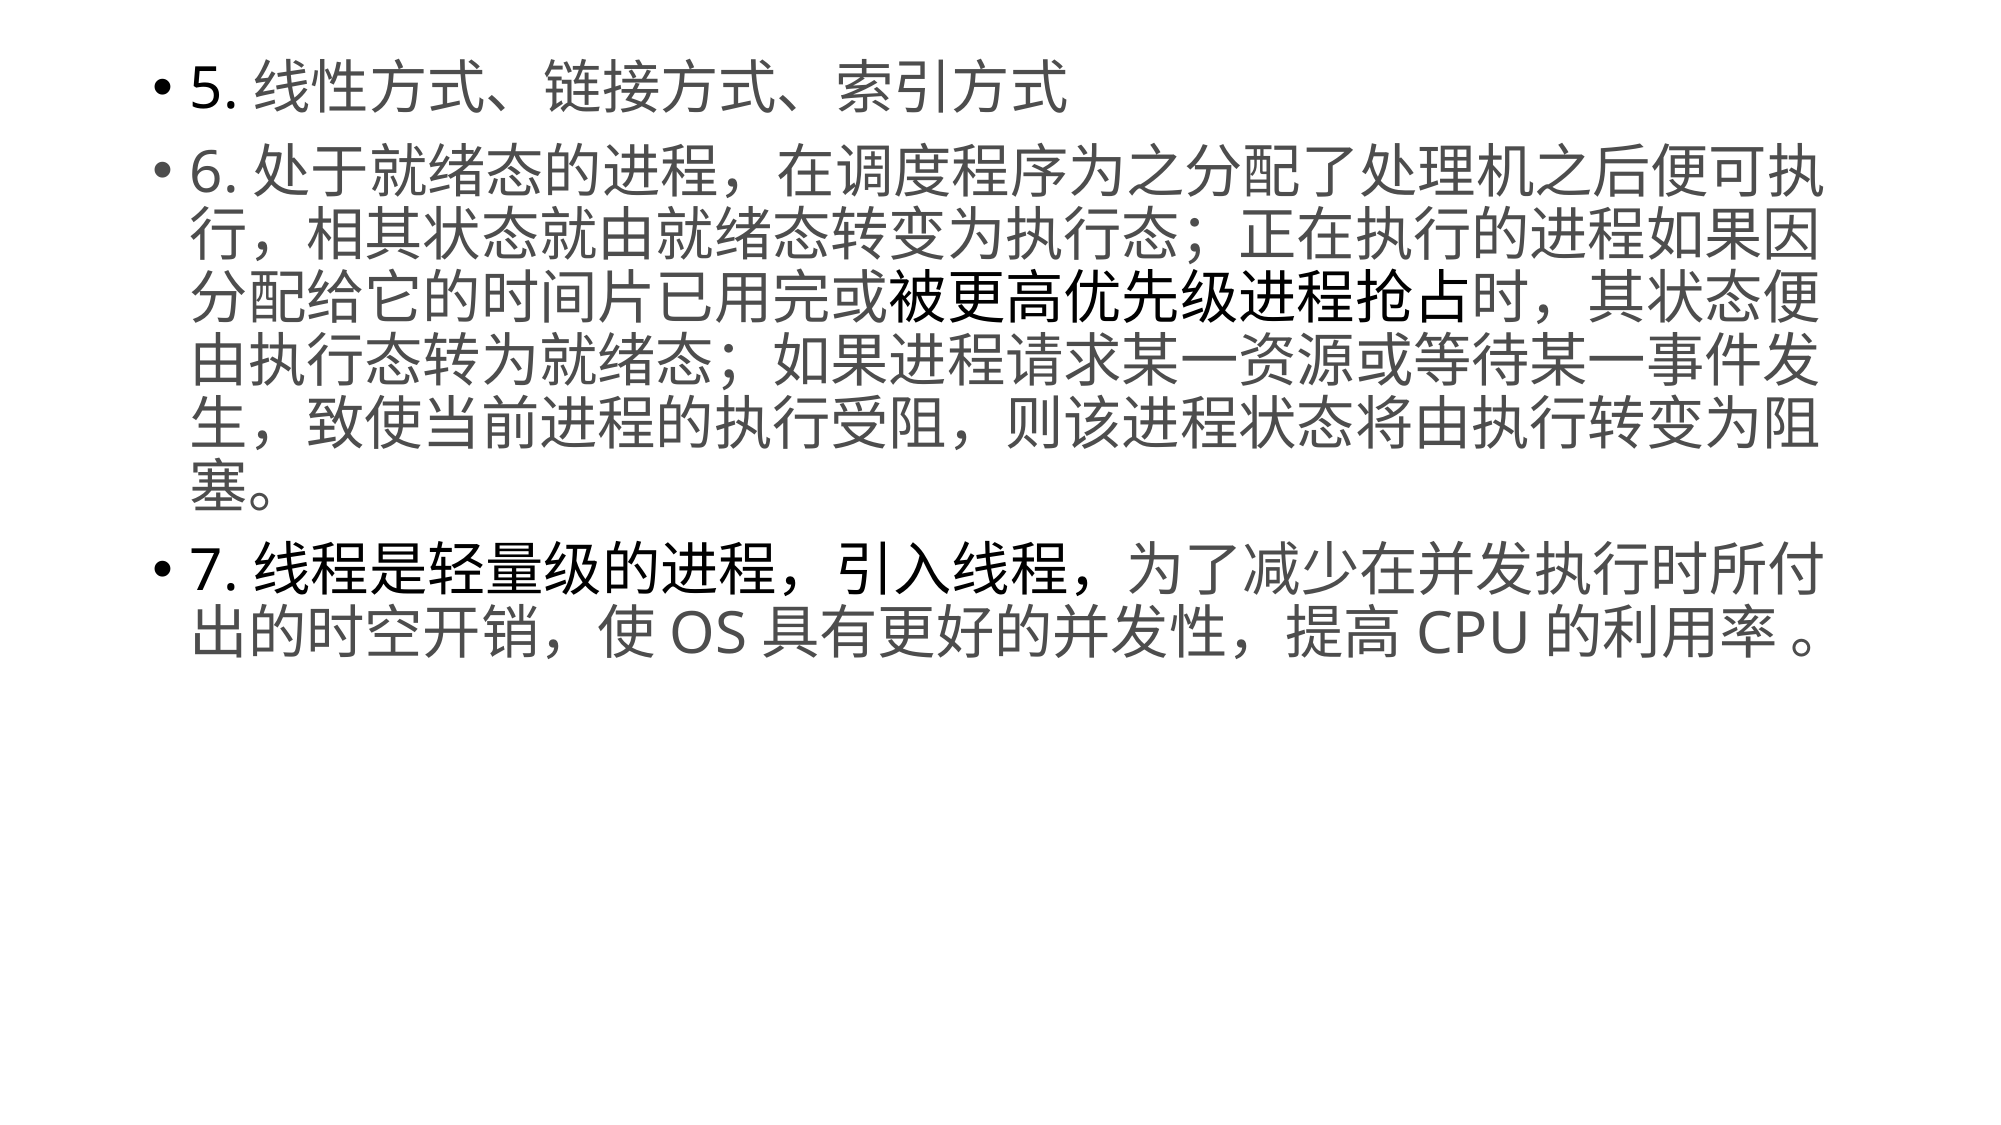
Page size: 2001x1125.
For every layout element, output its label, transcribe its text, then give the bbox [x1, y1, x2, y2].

list 5.线性方式、链接方式、索引方式 6.处于就绪态的进程，在调度程序为之分配了处理机之后便可执行，相其状态就由就绪态转变为执行态；正在执行的进程如果因分配给它的时间片已用完或被更高优先级进程抢占时，其状态便由执行态转为就绪态；如果进程请求某一资源或等待某一事件发生，致使当前进程的执行受阻，则该进程状态将由执行转变为阻塞。 7.线程是轻量级的进程，引入线程，为了减少在并发执行时所付出的时空开销，使OS具有更好的并发性，提高CPU的利用率 。 [137, 50, 1863, 1014]
